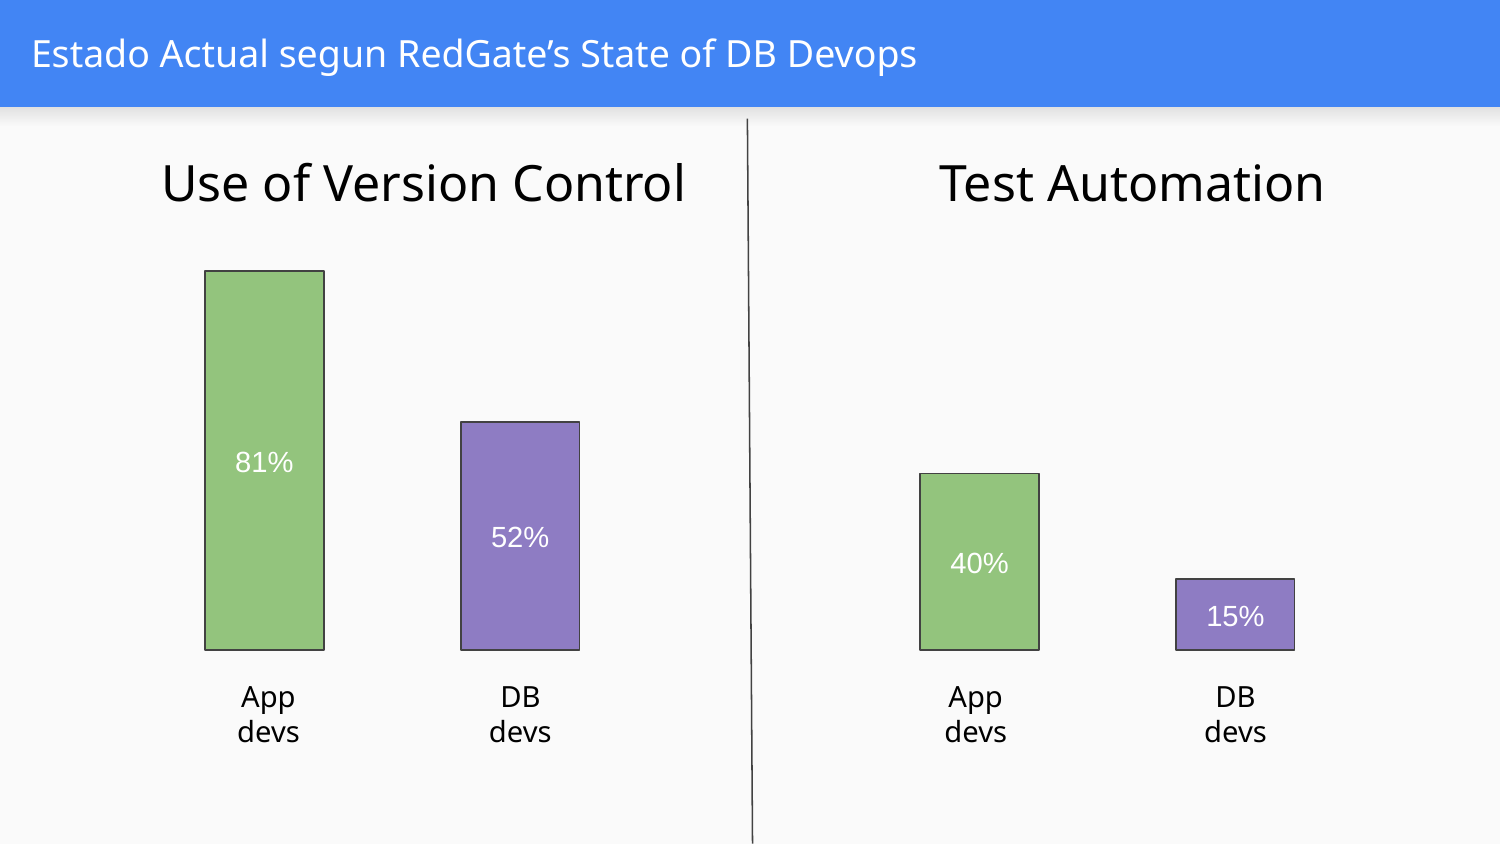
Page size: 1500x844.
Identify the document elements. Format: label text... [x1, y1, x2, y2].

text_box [843, 136, 1422, 751]
title Estado Actual segun RedGate’s State of DB Devops [16, 2, 1464, 102]
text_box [747, 118, 753, 844]
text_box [141, 136, 719, 751]
